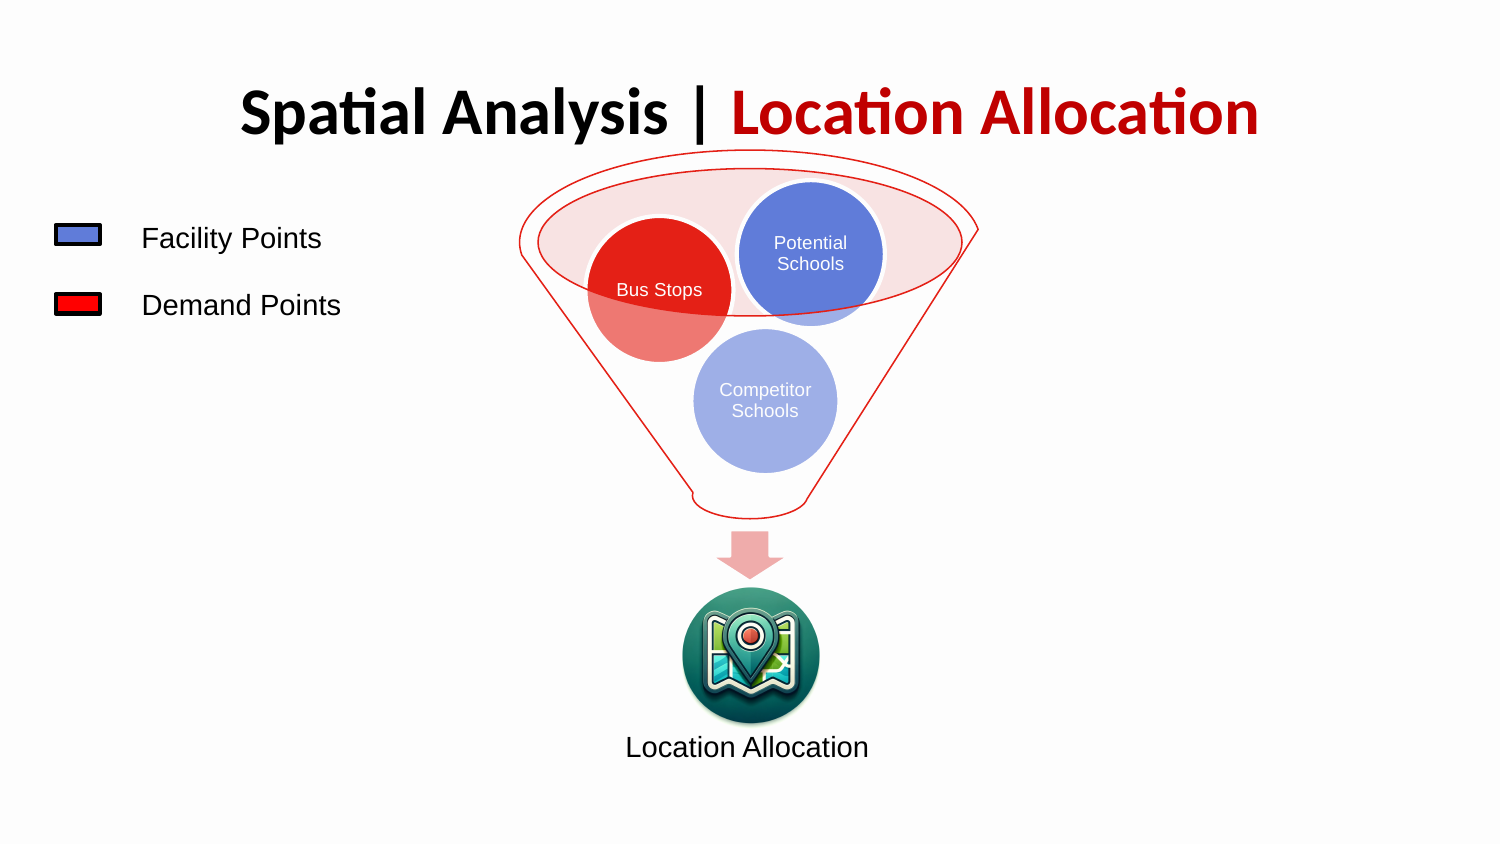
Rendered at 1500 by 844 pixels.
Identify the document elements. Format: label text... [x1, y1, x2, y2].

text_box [367, 146, 1133, 674]
text_box Spatial Analysis | Location Allocation [117, 48, 1384, 167]
text_box Location Allocation [610, 720, 890, 771]
text_box [54, 223, 102, 246]
text_box Facility Points [126, 211, 338, 262]
picture [672, 674, 828, 732]
text_box Demand Points [126, 278, 357, 329]
text_box [54, 292, 102, 316]
